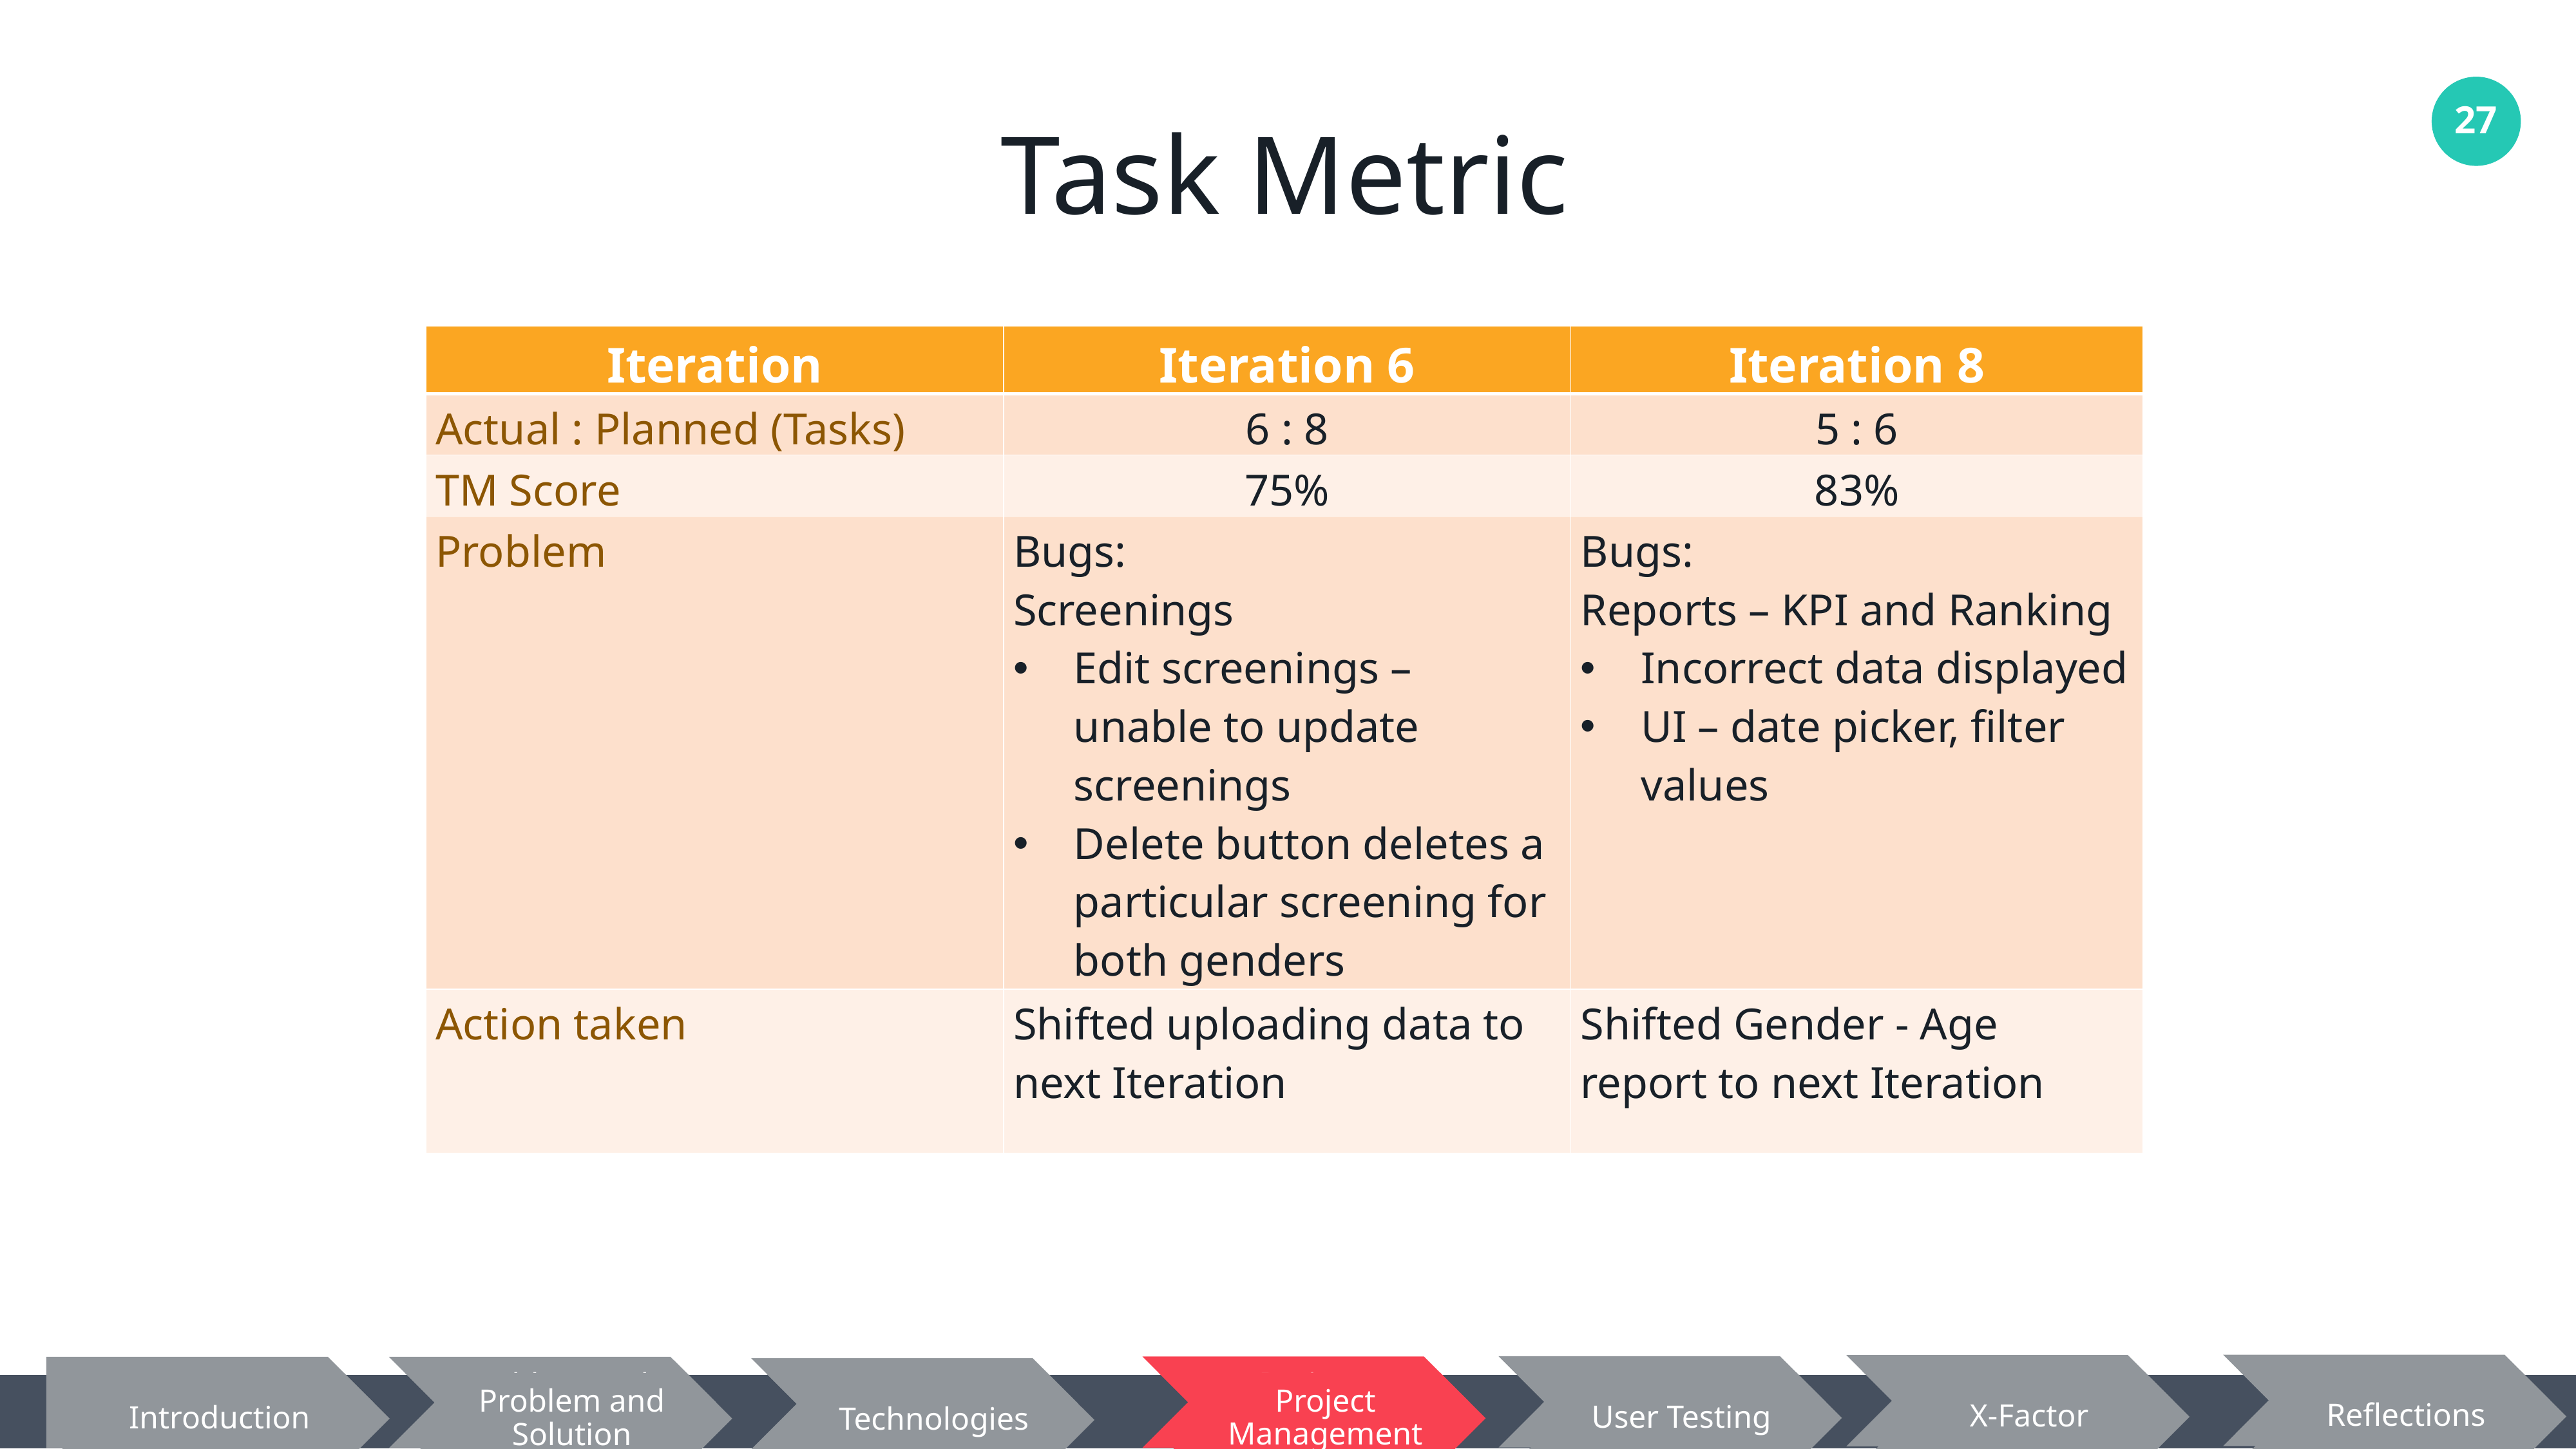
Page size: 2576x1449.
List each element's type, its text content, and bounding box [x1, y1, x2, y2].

table_cell Action taken [426, 990, 1003, 1153]
picture [0, 1375, 46, 1448]
table_cell Actual : Planned (Tasks) [426, 395, 1003, 455]
table_cell Bugs: Screenings Edit screenings – unable to update screenings Delete button deletes a particular screening for both genders [1004, 516, 1570, 989]
table_cell 75% [1004, 455, 1570, 516]
text_box Task Metric [1000, 106, 1569, 236]
table_cell TM Score [426, 455, 1003, 516]
picture [2567, 1375, 2576, 1448]
table_cell 83% [1571, 455, 2142, 516]
table_cell Shifted uploading data to next Iteration [1004, 990, 1570, 1153]
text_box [46, 1354, 2551, 1449]
table_cell 5 : 6 [1571, 395, 2142, 455]
table_header Iteration 8 [1571, 327, 2142, 392]
table_cell 6 : 8 [1004, 395, 1570, 455]
table_header Iteration [426, 327, 1003, 392]
table_cell Shifted Gender - Age report to next Iteration [1571, 990, 2142, 1153]
table_cell Bugs: Reports – KPI and Ranking Incorrect data displayed UI – date picker, filter values [1571, 516, 2142, 989]
table_header Iteration 6 [1004, 327, 1570, 392]
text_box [62, 1370, 2567, 1449]
table_cell Problem [426, 516, 1003, 989]
